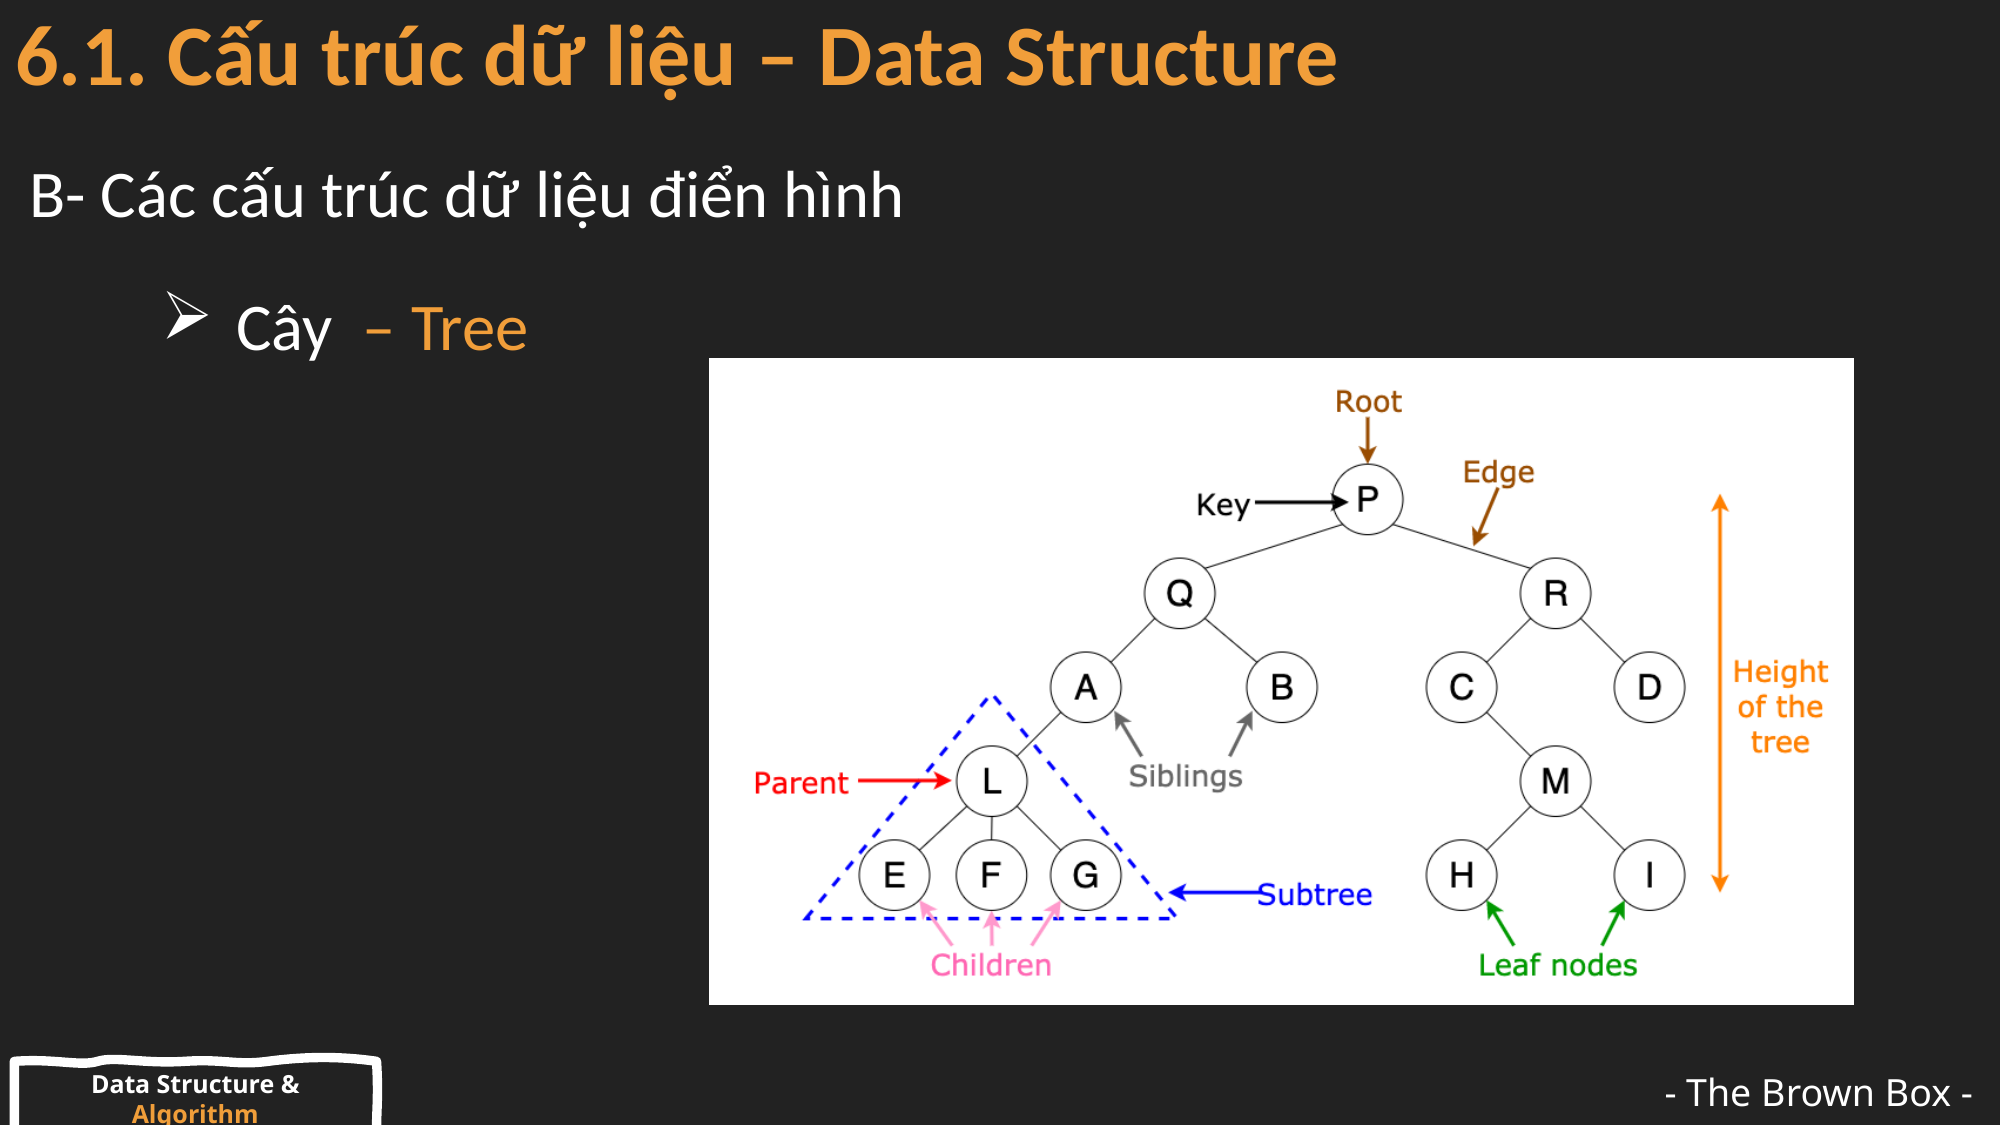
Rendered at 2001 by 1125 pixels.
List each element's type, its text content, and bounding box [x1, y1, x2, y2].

text_box Data Structure & Algorithm [14, 1057, 378, 1125]
picture [709, 358, 1854, 1005]
text_box - The Brown Box - [1637, 1061, 2000, 1122]
text_box B- Các cấu trúc dữ liệu điển hình [14, 143, 1258, 239]
title 6.1. Cấu trúc dữ liệu – Data Structure [0, 3, 1725, 112]
text_box Cây – Tree [146, 275, 1390, 371]
